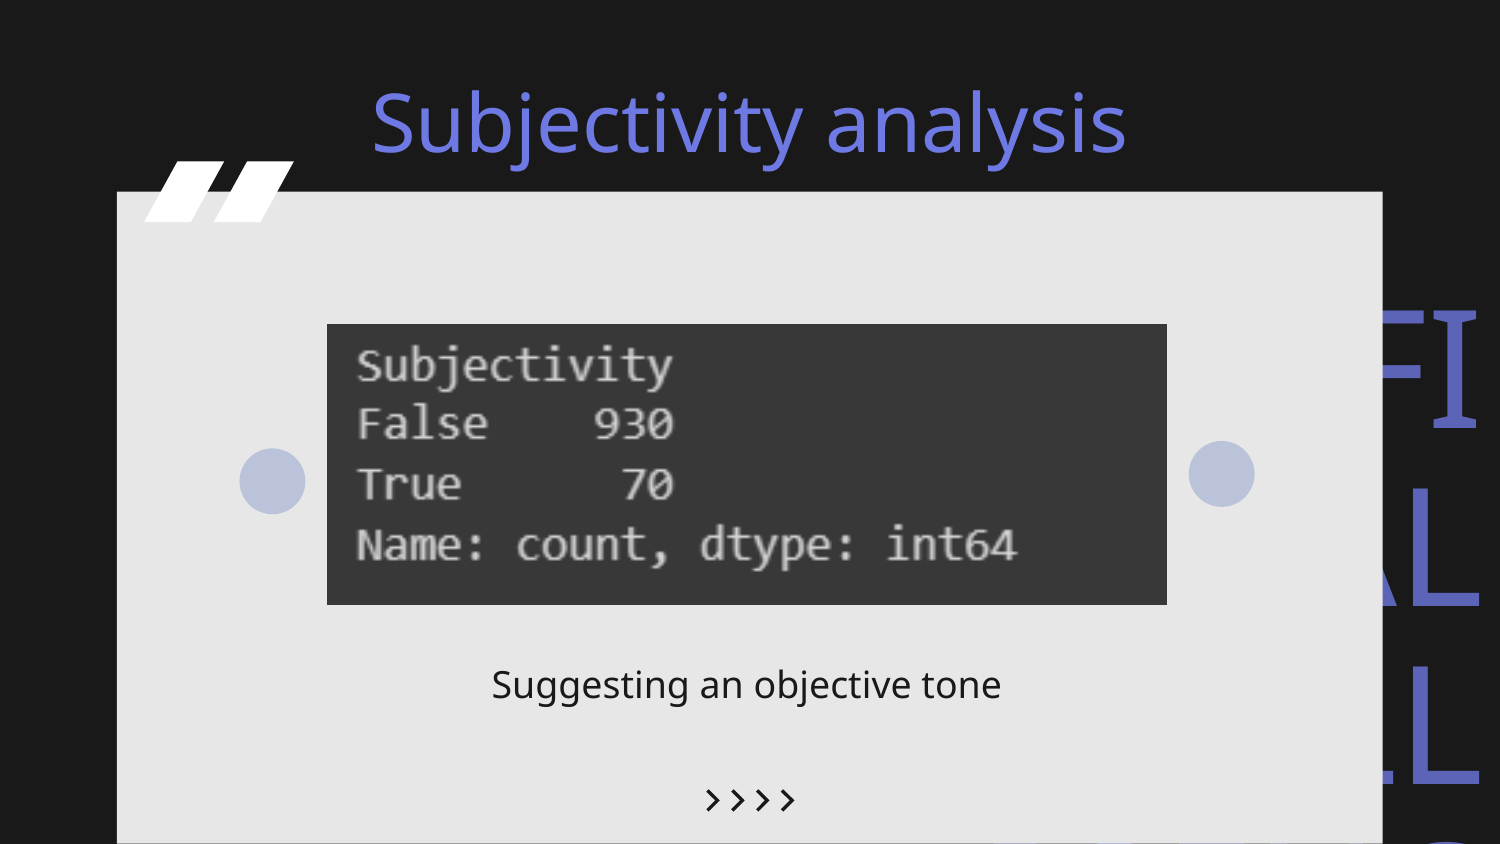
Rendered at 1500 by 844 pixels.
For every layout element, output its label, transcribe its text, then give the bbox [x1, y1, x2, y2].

subtitle Suggesting an objective tone [308, 646, 1186, 764]
text_box [239, 448, 306, 515]
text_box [705, 788, 795, 812]
title Subjectivity analysis [118, 72, 1382, 167]
picture [327, 324, 1167, 605]
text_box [143, 161, 295, 223]
text_box [1188, 440, 1255, 507]
